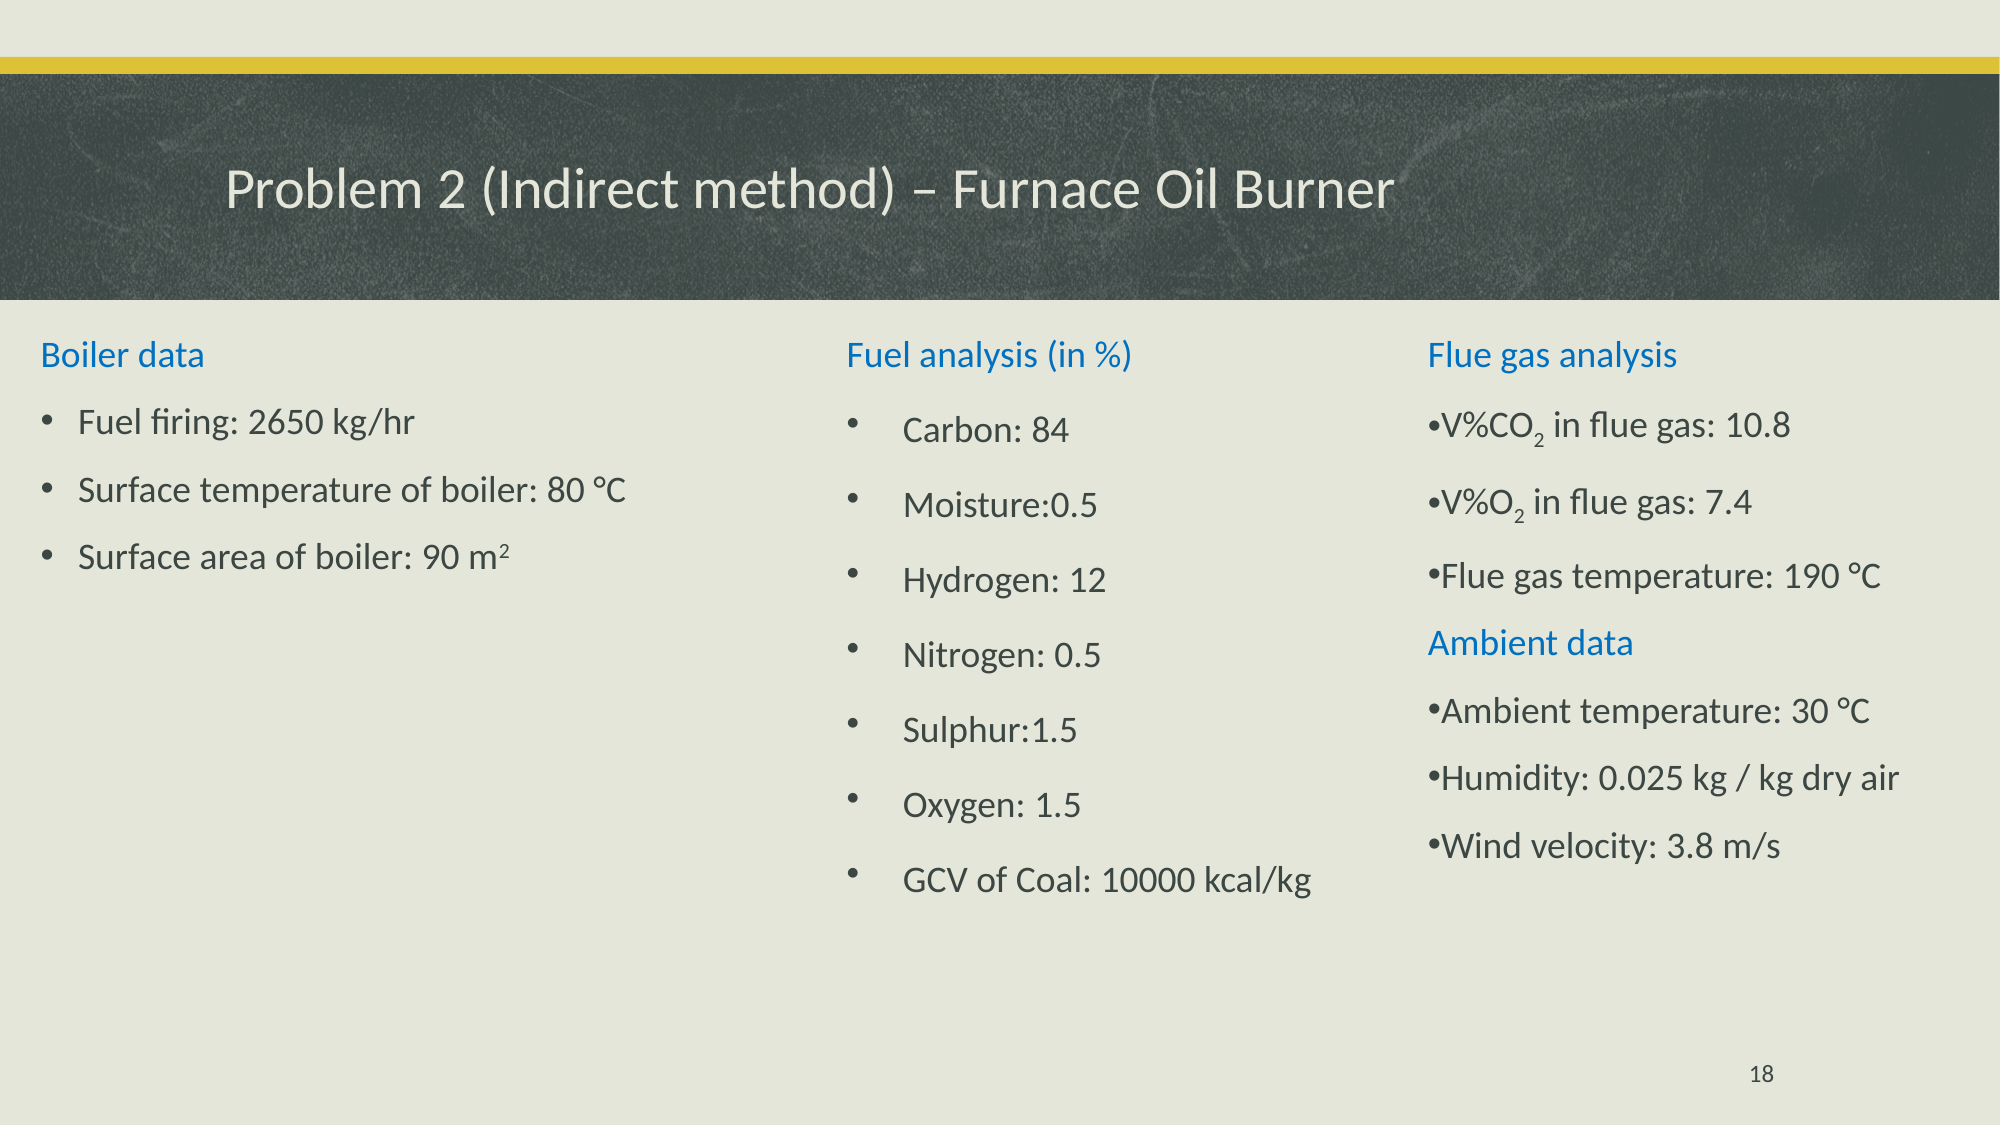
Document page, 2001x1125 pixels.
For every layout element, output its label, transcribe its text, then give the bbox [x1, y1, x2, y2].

title Problem 2 (Indirect method) – Furnace Oil Burner [210, 76, 1790, 300]
text_box Flue gas analysis V%CO2 in flue gas: 10.8 V%O2 in flue gas: 7.4 Flue gas temperature: 190 °C Ambient data Ambient temperature: 30 °C Humidity: 0.025 kg / kg dry air Wind velocity: 3.8 m/s [1413, 299, 1974, 873]
picture [0, 74, 2000, 300]
text_box Fuel analysis (in %) Carbon: 84 Moisture:0.5 Hydrogen: 12 Nitrogen: 0.5 Sulphur:1.5 Oxygen: 1.5 GCV of Coal: 10000 kcal/kg [831, 299, 1330, 1036]
slide_number 18 [1466, 1042, 1790, 1103]
text_box Boiler data Fuel firing: 2650 kg/hr Surface temperature of boiler: 80 °C Surface area of boiler: 90 m2 [25, 299, 786, 1103]
